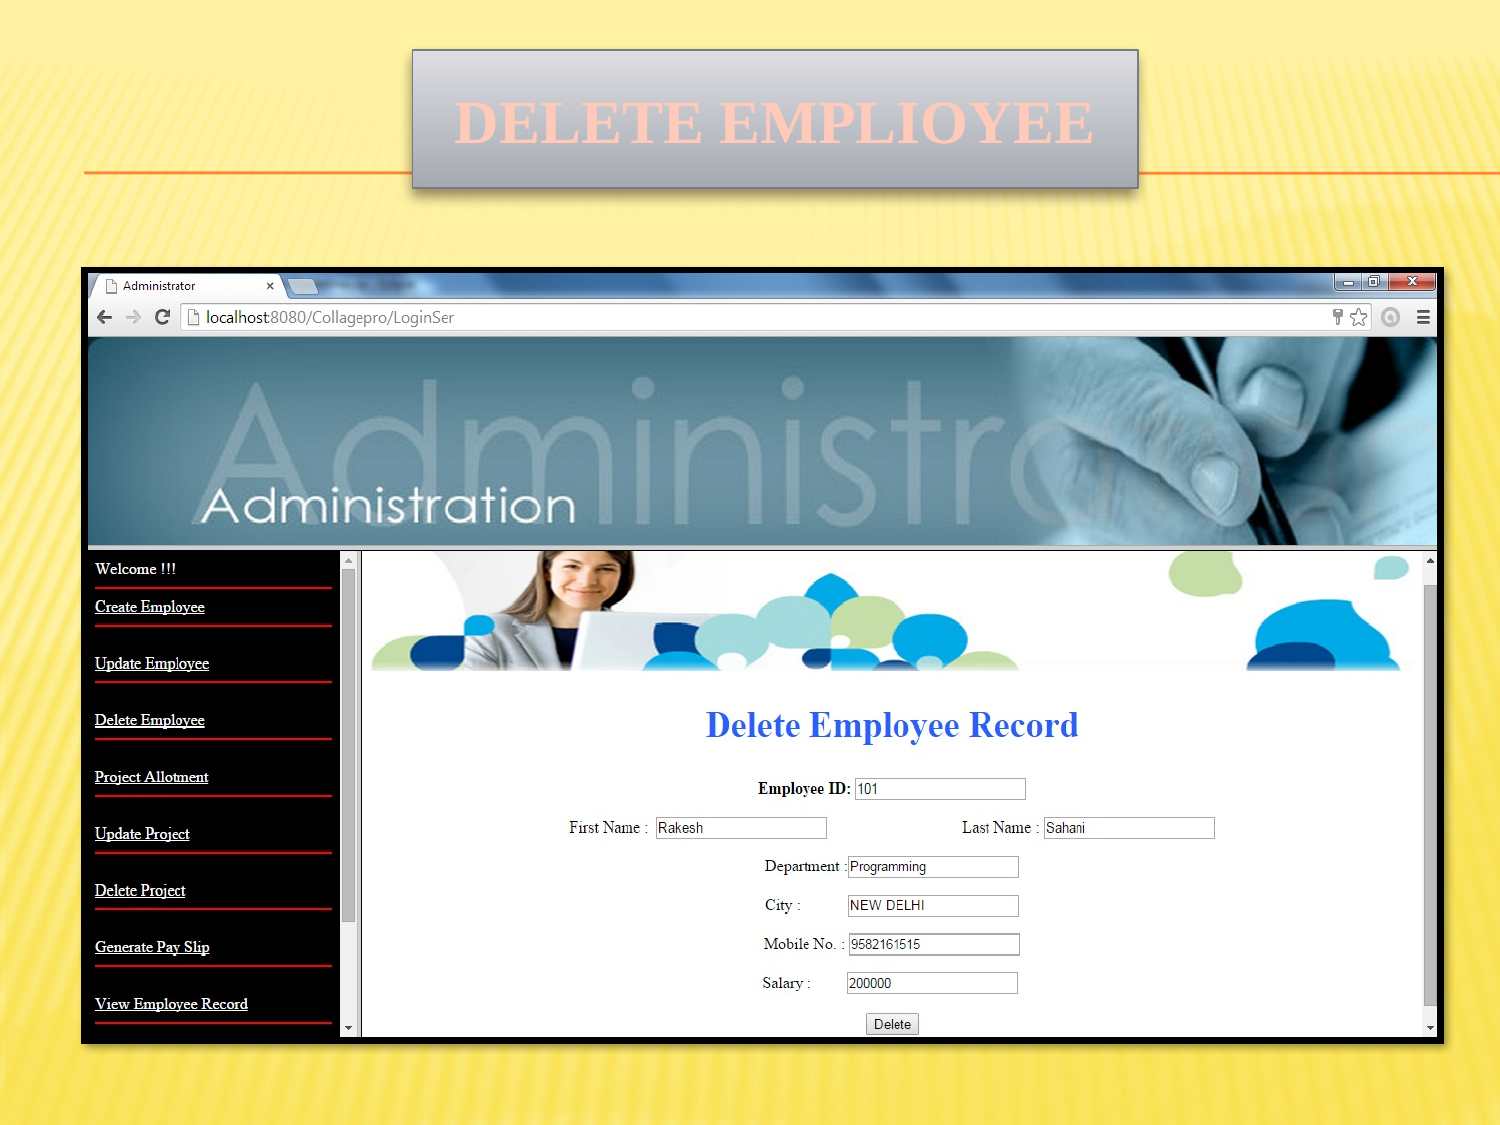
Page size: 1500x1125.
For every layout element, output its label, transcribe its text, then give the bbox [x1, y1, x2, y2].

title DELETE EMPLIOYEE [412, 49, 1139, 189]
picture [87, 272, 1438, 1038]
